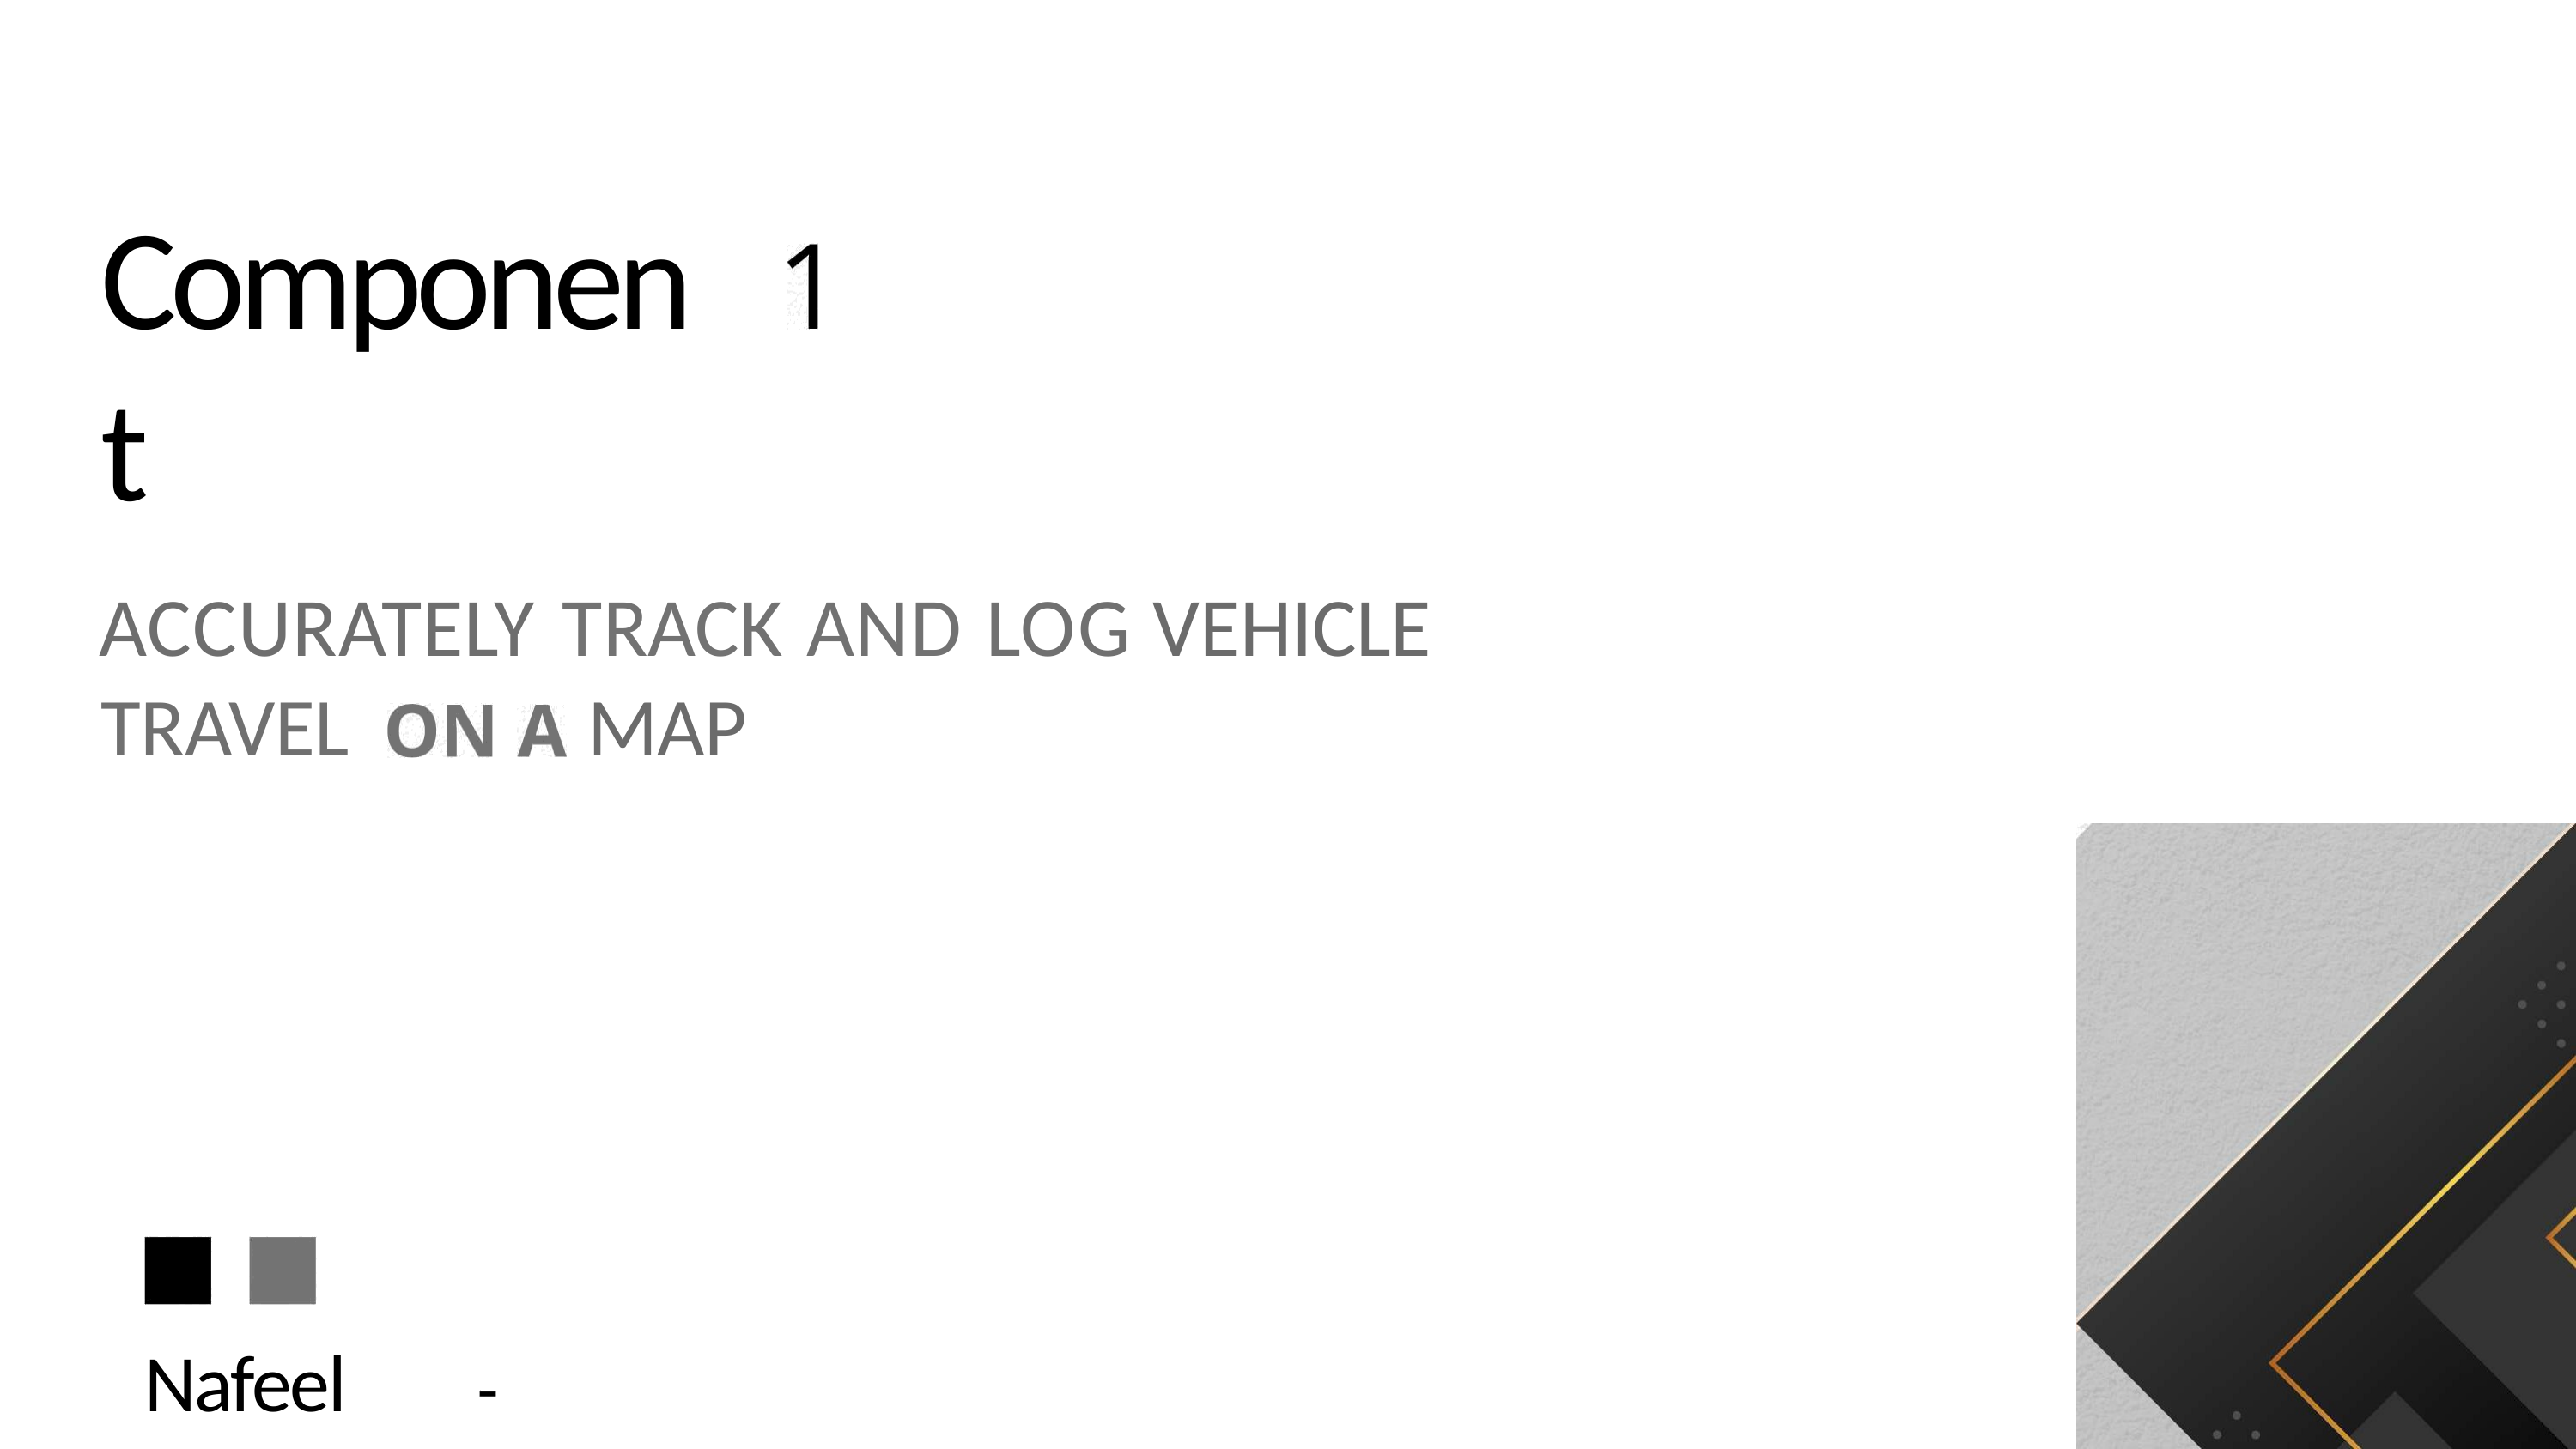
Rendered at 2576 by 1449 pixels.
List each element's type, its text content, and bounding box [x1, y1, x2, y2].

text_box Nafeel SM [143, 1329, 459, 1449]
picture [2075, 823, 2576, 1449]
text_box ACCURATELY TRACK AND LOG VEHICLE TRAVEL MAP [97, 571, 1461, 773]
picture [386, 703, 494, 758]
picture [516, 704, 568, 757]
picture [248, 1236, 318, 1305]
picture [478, 1390, 497, 1397]
picture [143, 1236, 213, 1305]
title Component [99, 184, 733, 530]
picture [786, 243, 819, 330]
